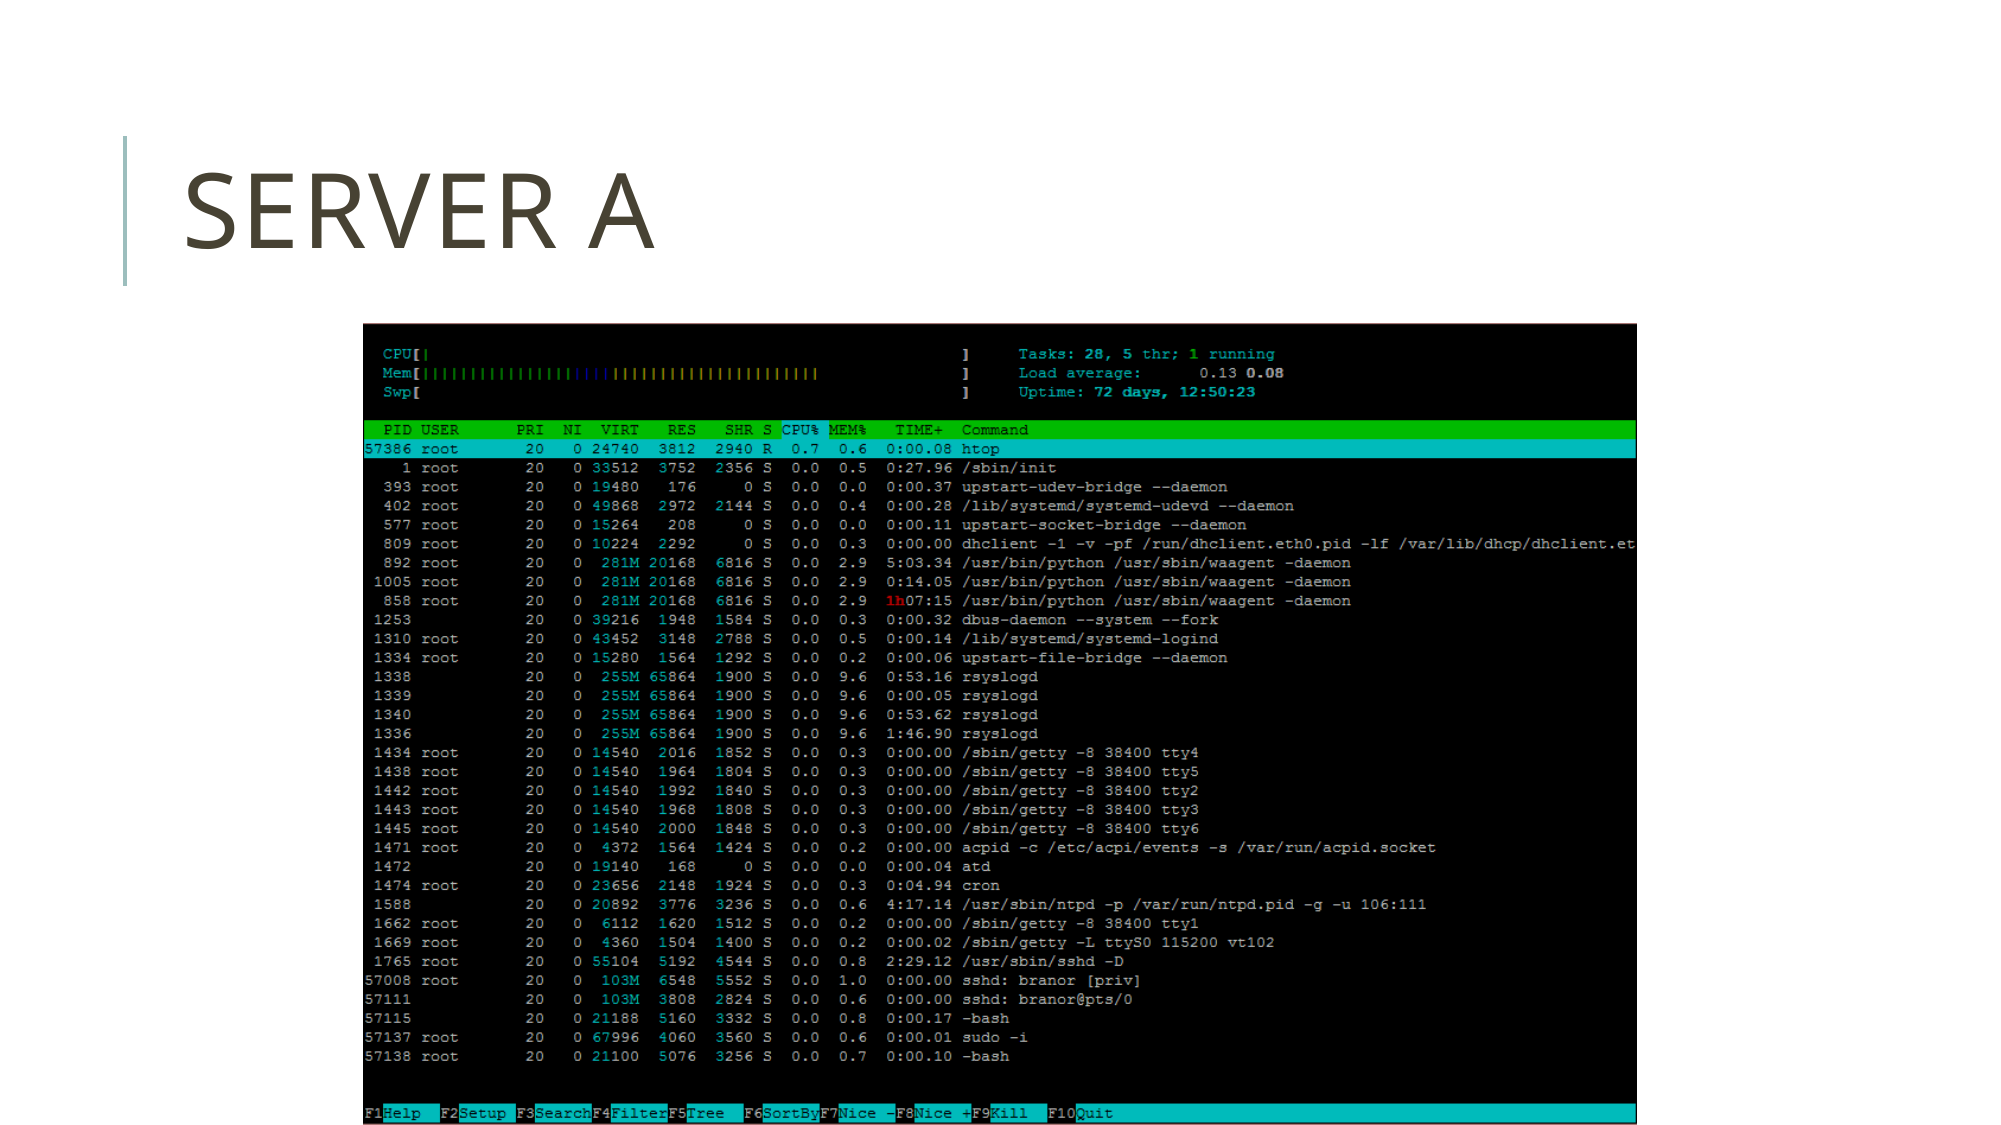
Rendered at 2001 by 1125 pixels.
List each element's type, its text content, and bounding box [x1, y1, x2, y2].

title Server A [168, 96, 1763, 342]
picture [363, 323, 1637, 1125]
